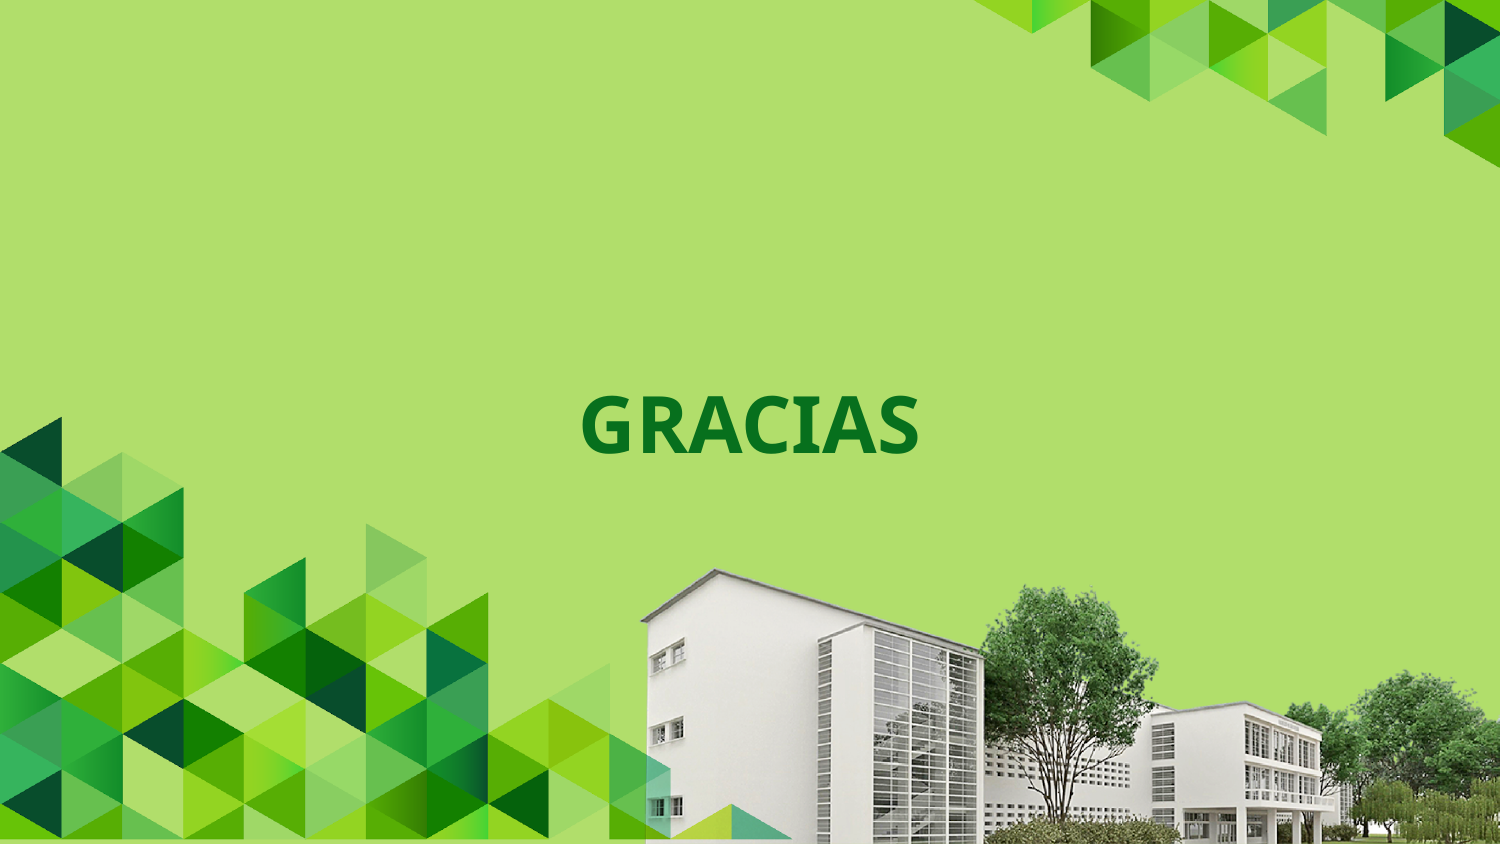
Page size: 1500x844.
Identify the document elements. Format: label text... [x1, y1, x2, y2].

title GRACIAS [0, 0, 1500, 844]
